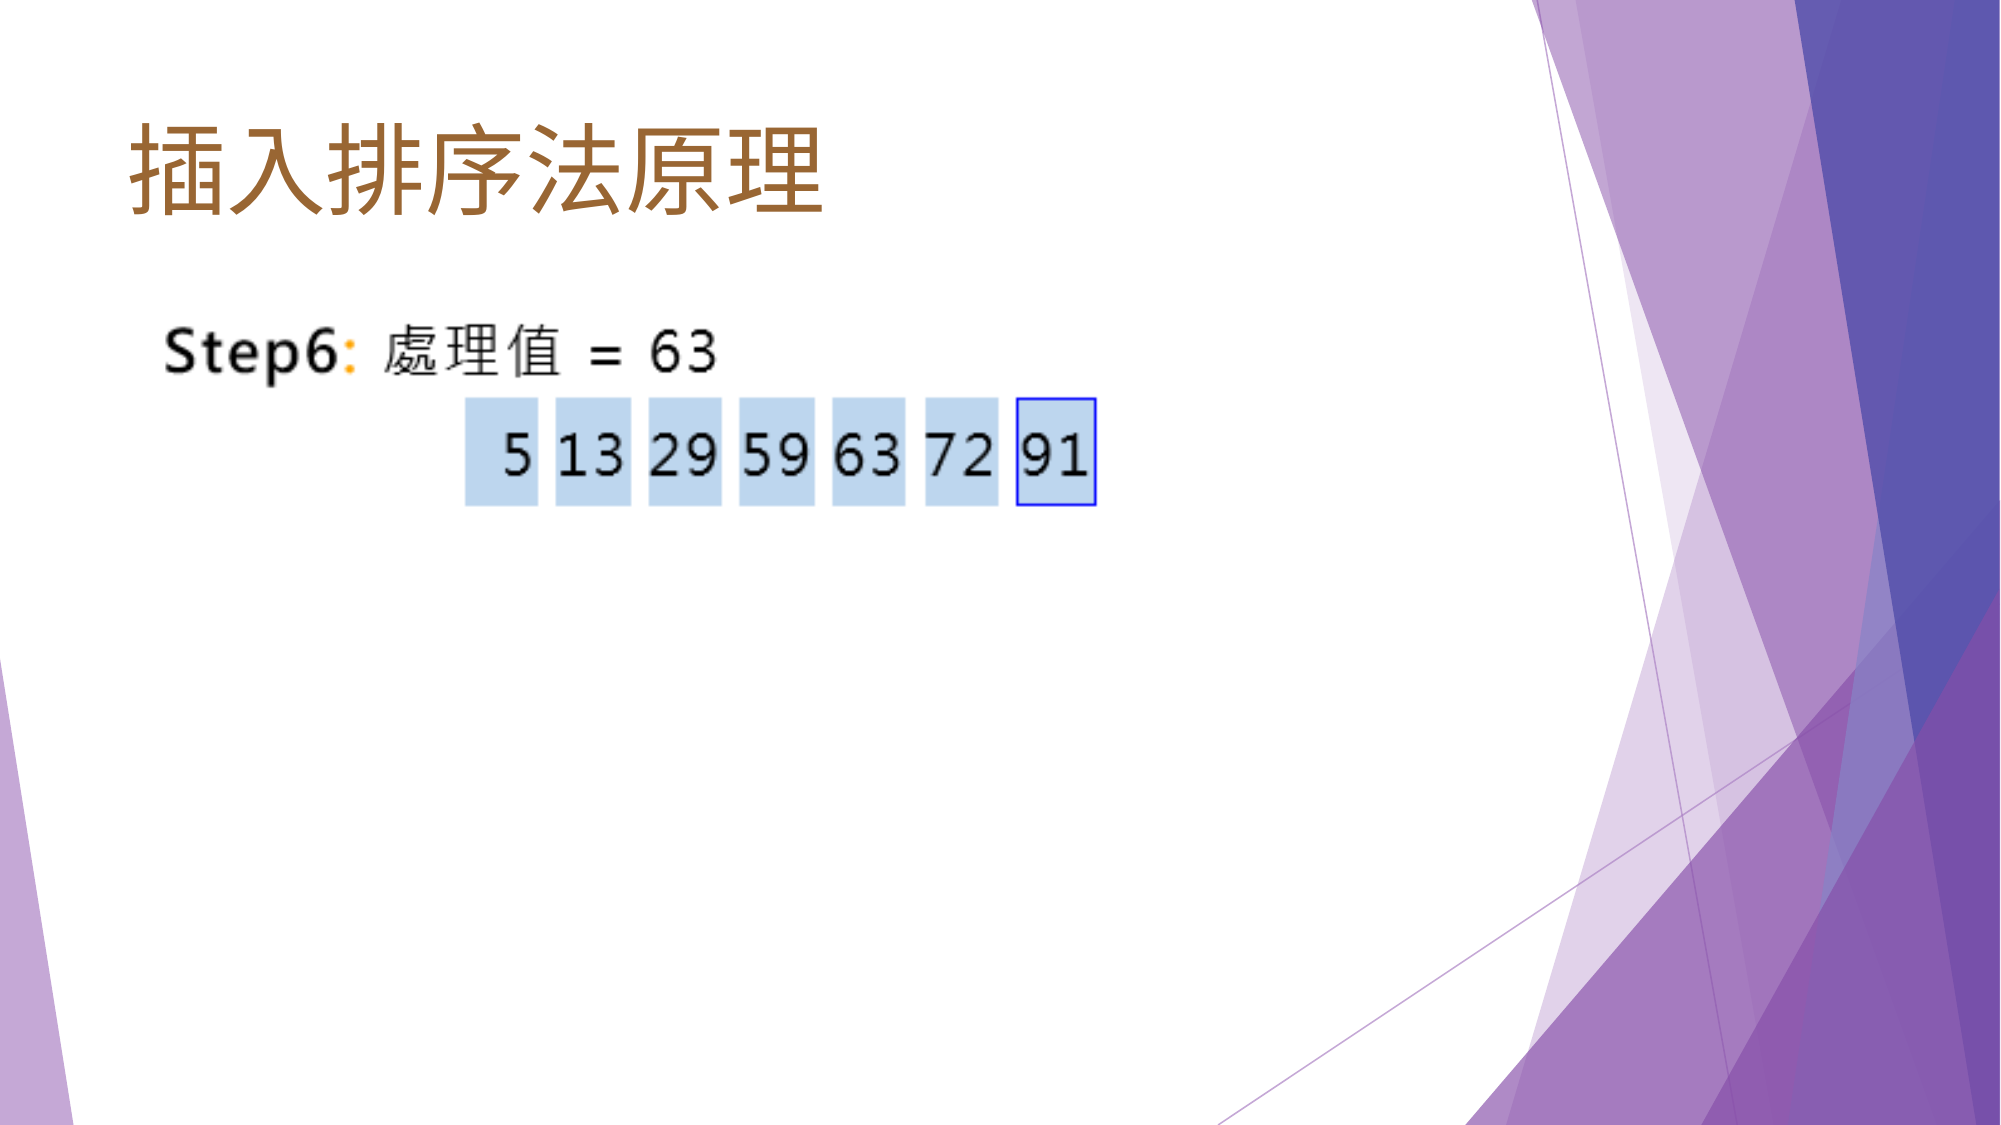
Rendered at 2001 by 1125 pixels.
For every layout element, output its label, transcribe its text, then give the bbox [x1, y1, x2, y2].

title 插入排序法原理 [111, 99, 1612, 225]
picture [159, 310, 1120, 523]
